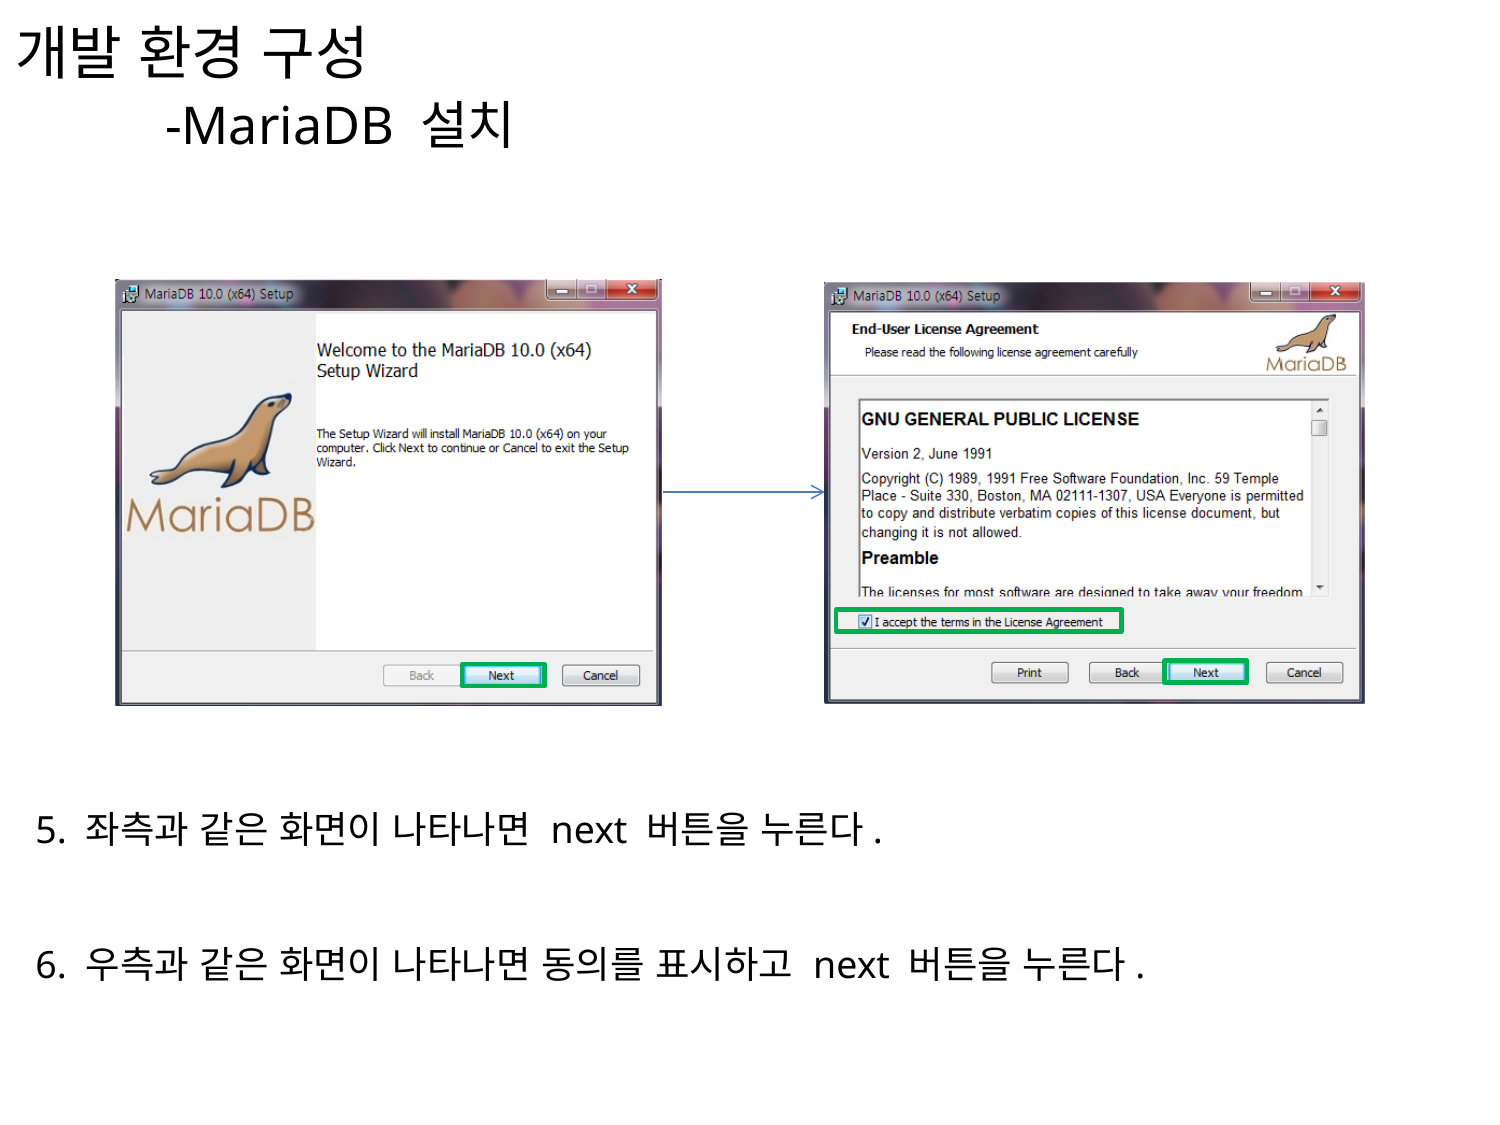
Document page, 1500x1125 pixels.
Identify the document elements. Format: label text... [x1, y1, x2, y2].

text_box 5. 좌측과 같은 화면이 나타나면 next 버튼을 누른다. 6. 우측과 같은 화면이 나타나면 동의를 표시하고 next 버튼을 누른다. [20, 798, 1448, 994]
text_box 개발 환경 구성 -MariaDB 설치 [0, 8, 1350, 197]
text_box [111, 278, 1367, 706]
